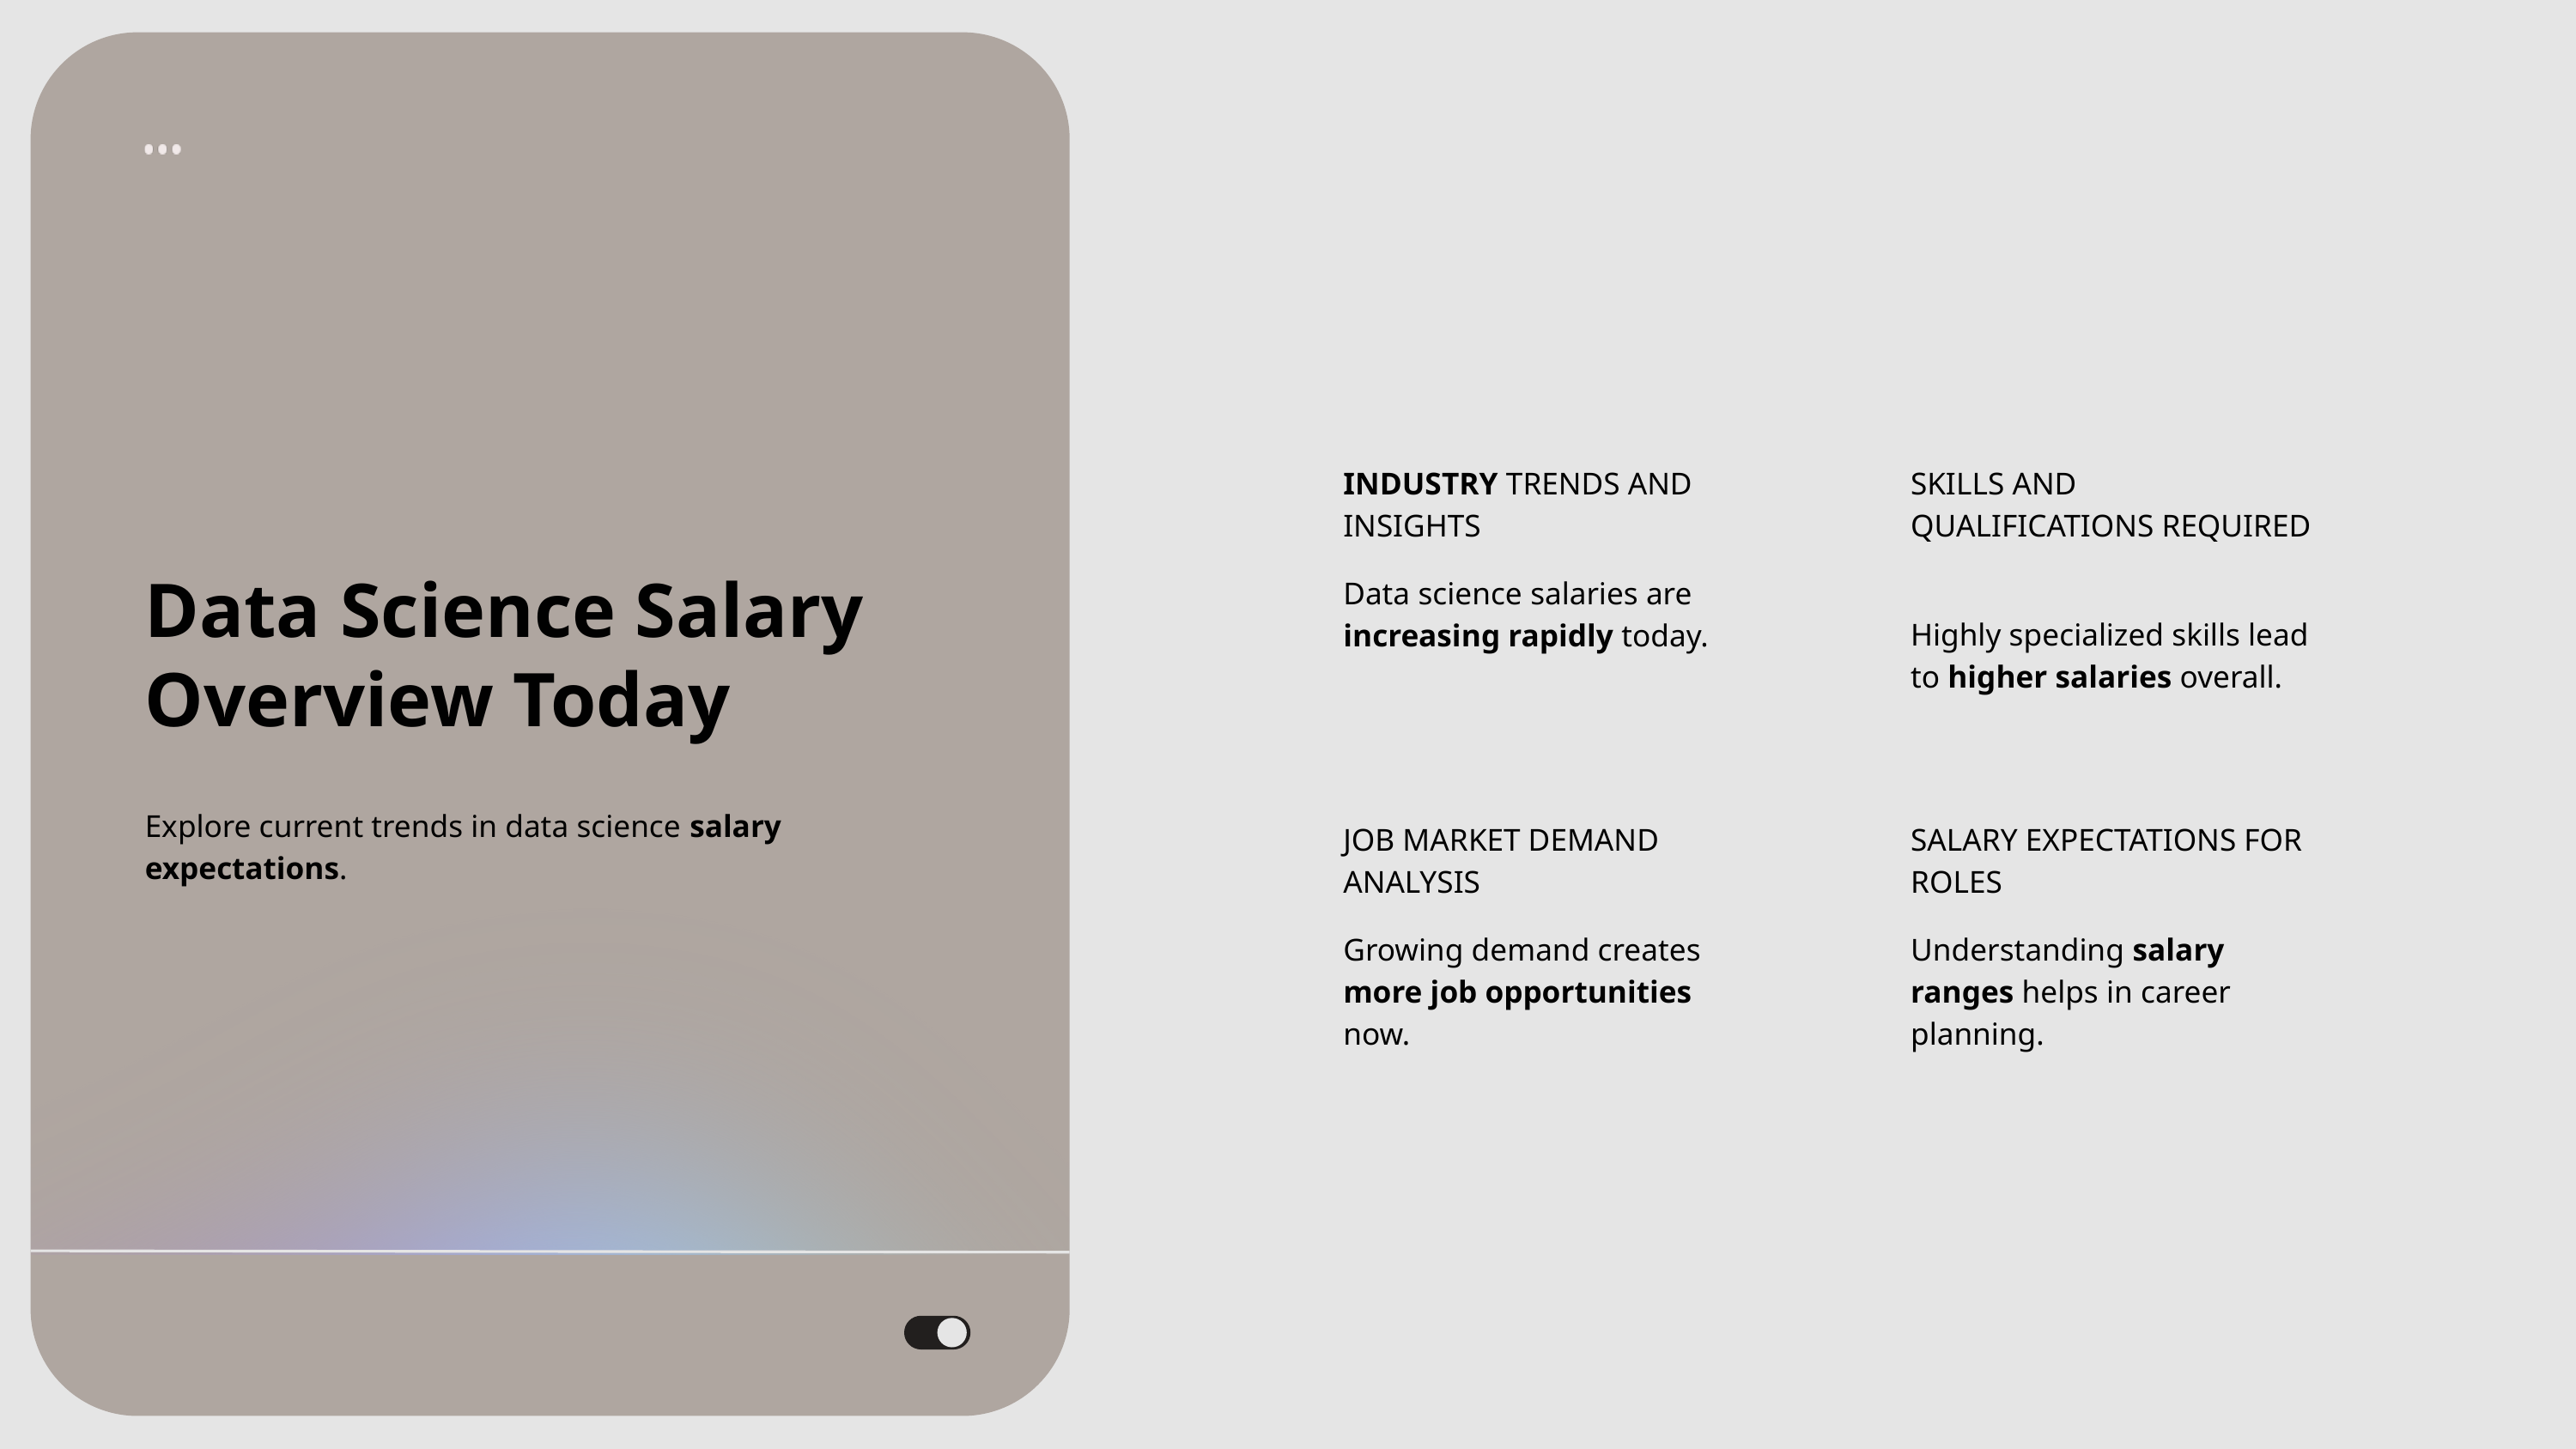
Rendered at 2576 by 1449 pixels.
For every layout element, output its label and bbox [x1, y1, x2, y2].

text_box [1910, 462, 2321, 733]
text_box [1910, 818, 2321, 1048]
text_box [1343, 818, 1753, 1048]
text_box [144, 563, 956, 882]
text_box [903, 1315, 971, 1350]
text_box [30, 32, 1070, 1416]
text_box [1343, 462, 1753, 650]
